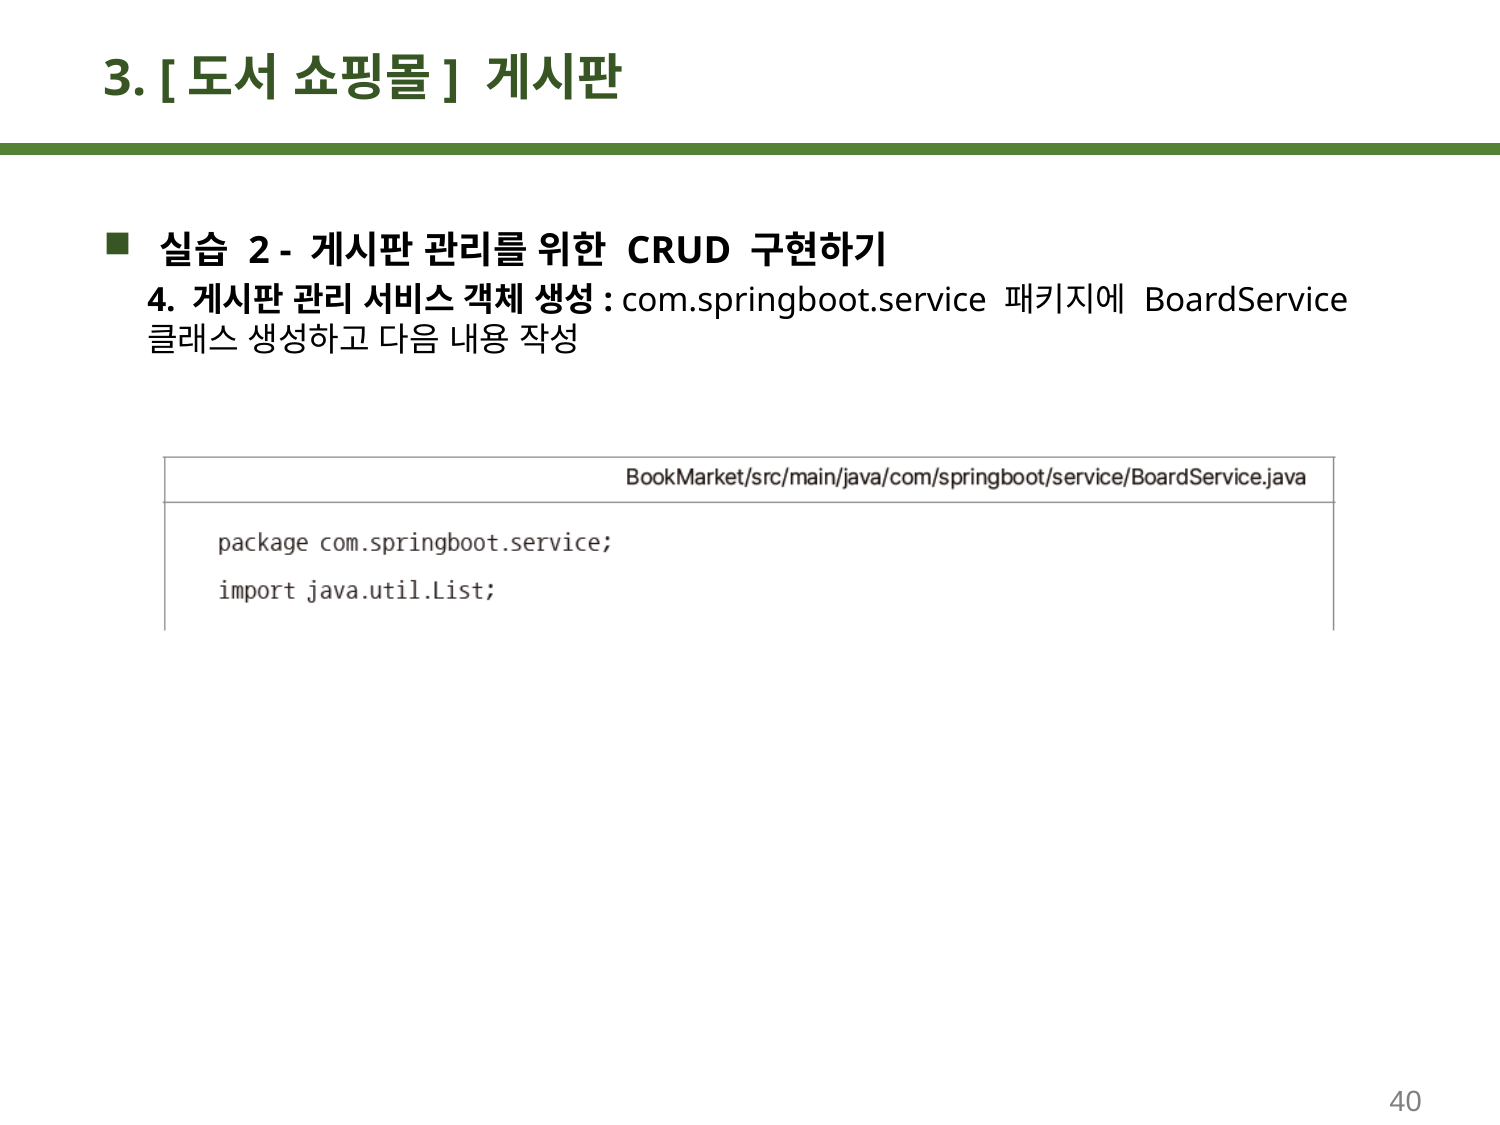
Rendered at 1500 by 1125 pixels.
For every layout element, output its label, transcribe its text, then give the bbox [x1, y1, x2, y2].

list 실습 2 - 게시판 관리를 위한 CRUD 구현하기 4. 게시판 관리 서비스 객체 생성: com.springboot.service 패키지에 BoardService 클래스 생성하고 다음 내용 작성 [88, 196, 1423, 1083]
title 3. [도서 쇼핑몰] 게시판 [88, 30, 1447, 121]
picture [158, 450, 1341, 640]
